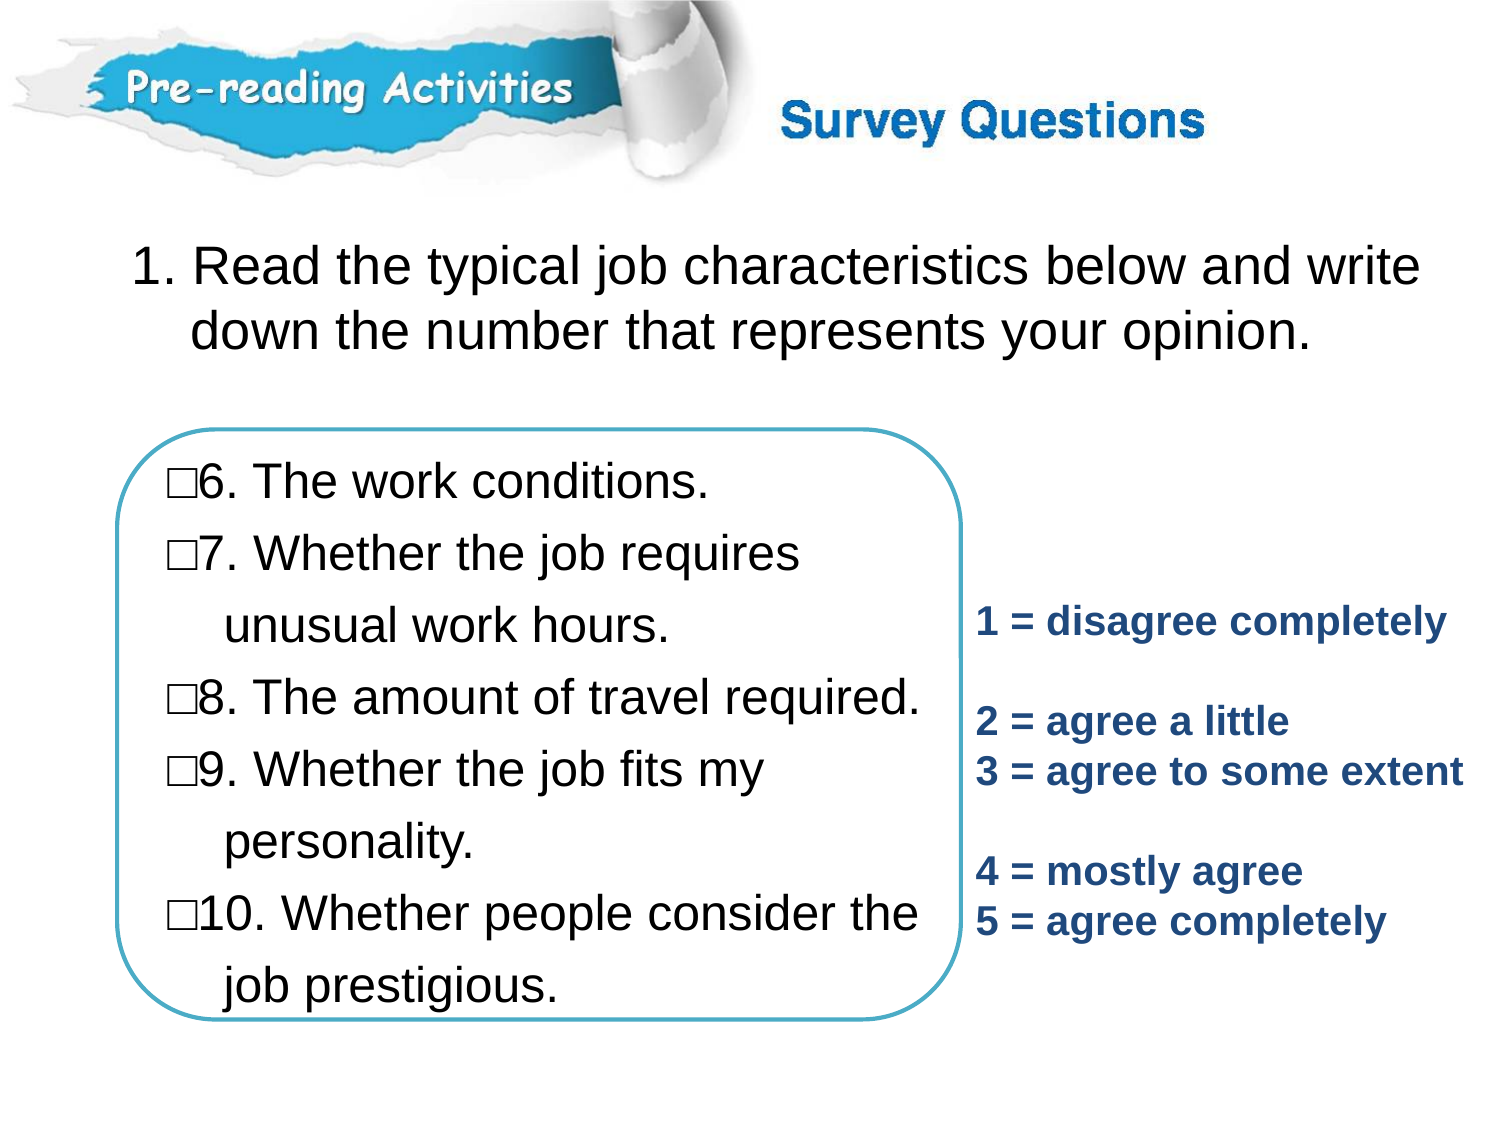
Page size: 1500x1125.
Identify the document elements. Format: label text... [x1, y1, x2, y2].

text_box [115, 449, 152, 1000]
text_box 1 = disagree completely 2 = agree a little 3 = agree to some extent 4 = mostly agree 5 = agree completely [960, 585, 1500, 951]
text_box □6. The work conditions. □7. Whether the job requires unusual work hours. □8. The amount of travel required. □9. Whether the job fits my personality. □10. Whether people consider the job prestigious. [152, 429, 961, 1021]
text_box 1. Read the typical job characteristics below and write down the number that represents your opinion. [117, 222, 1450, 368]
picture [0, 0, 1434, 197]
